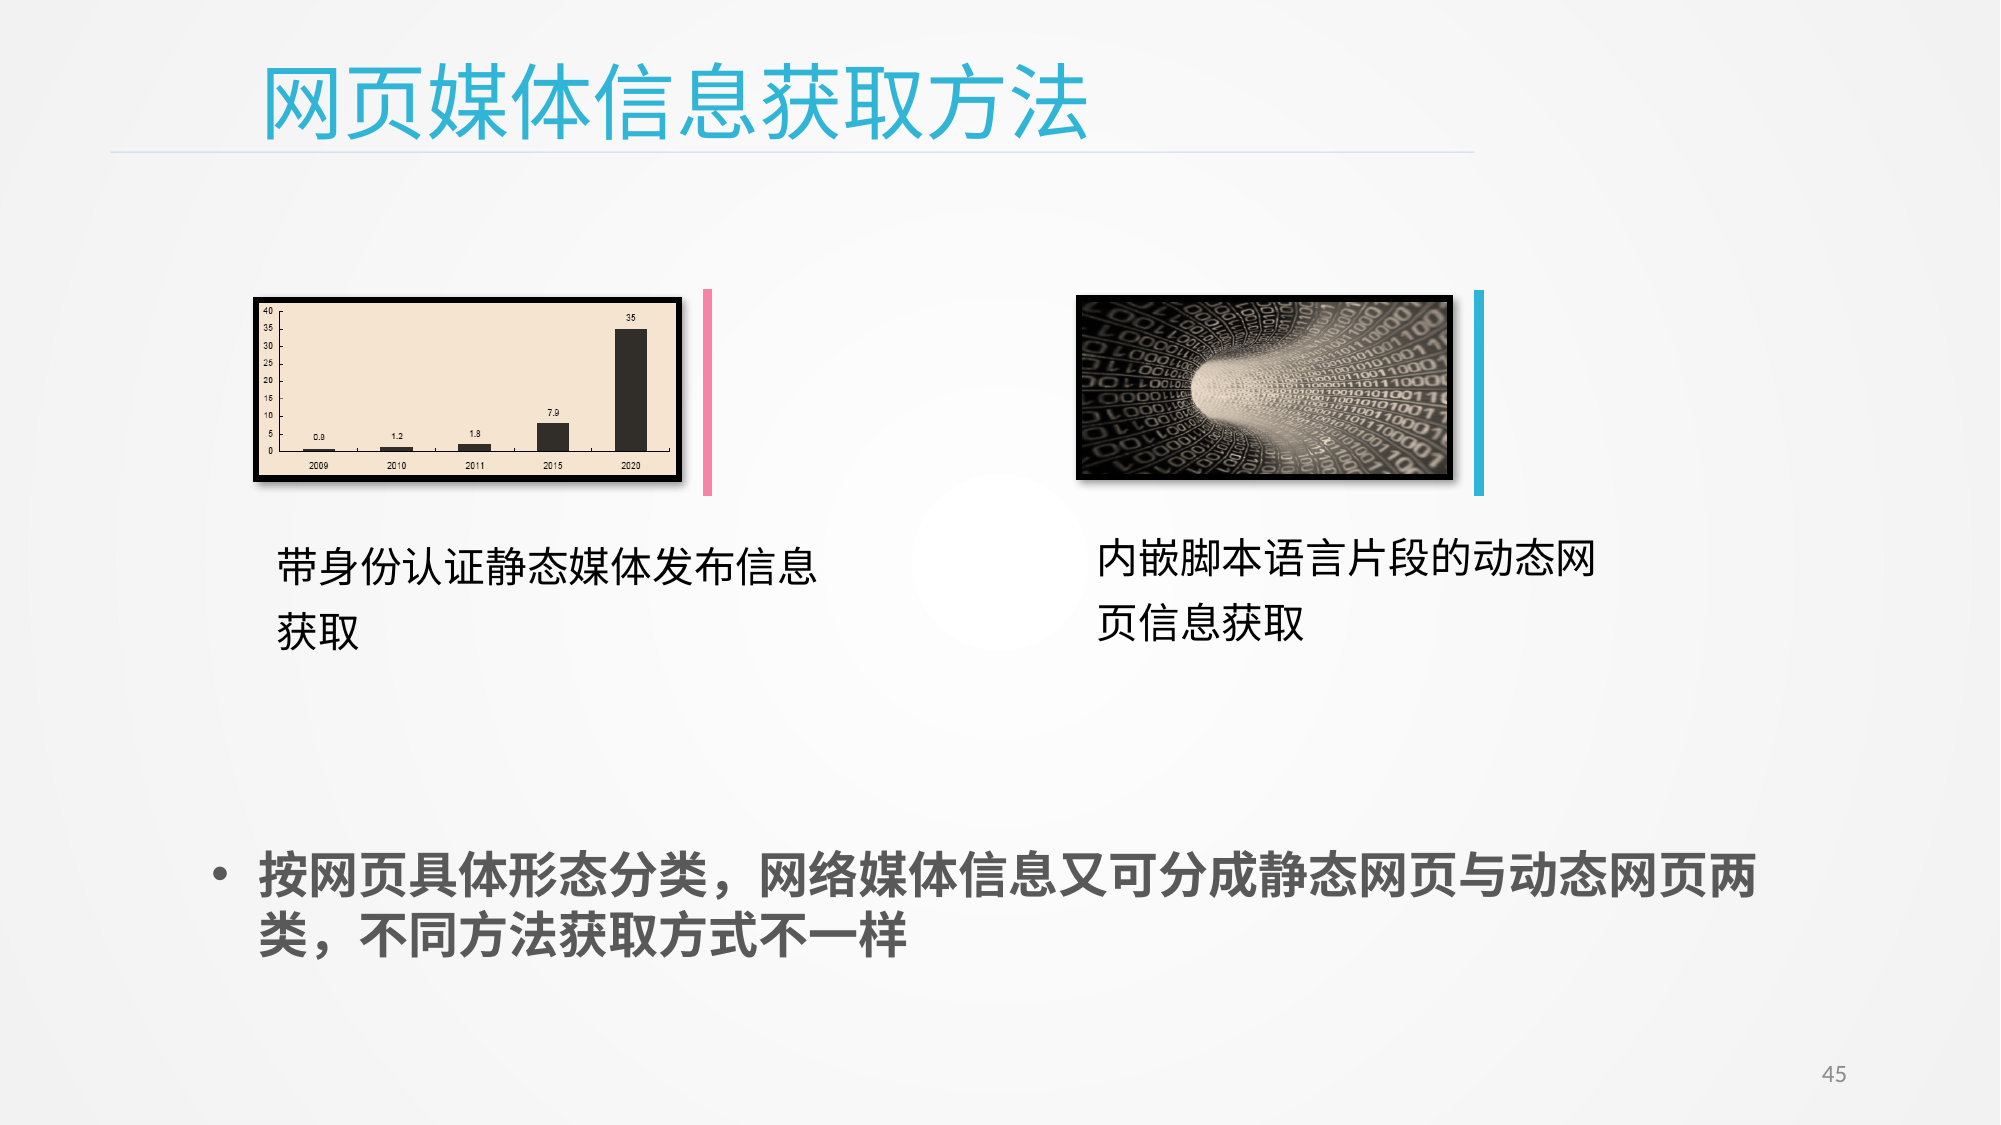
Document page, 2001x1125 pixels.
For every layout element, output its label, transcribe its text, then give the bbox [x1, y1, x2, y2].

picture [259, 302, 676, 476]
picture [1081, 301, 1447, 475]
text_box 网页媒体信息获取方法 [245, 42, 1520, 158]
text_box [261, 285, 889, 731]
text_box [1081, 282, 1653, 650]
text_box 按网页具体形态分类，网络媒体信息又可分成静态网页与动态网页两类，不同方法获取方式不一样 [196, 836, 1819, 971]
slide_number 45 [1412, 1042, 1863, 1103]
